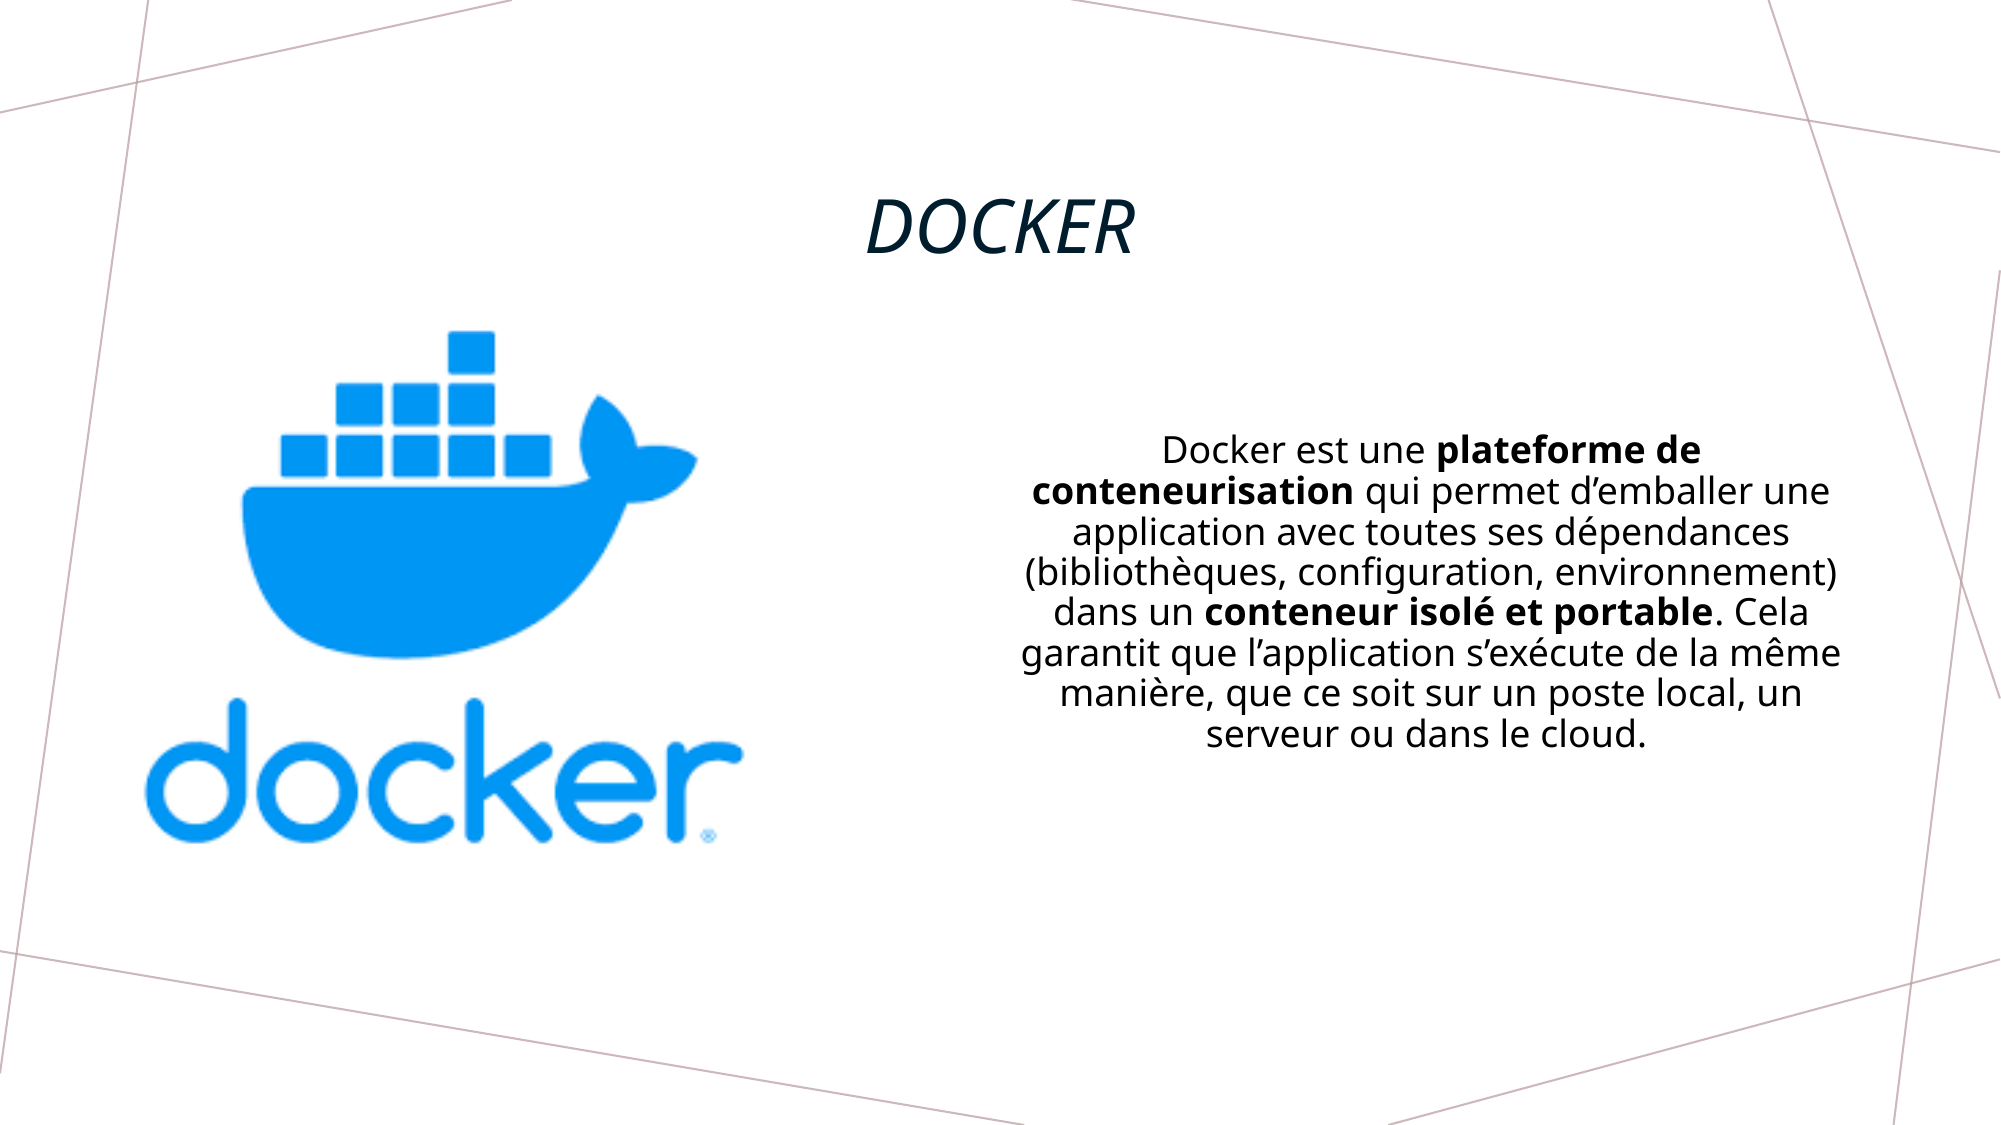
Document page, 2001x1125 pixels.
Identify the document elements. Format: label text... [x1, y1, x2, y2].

title Docker [137, 59, 1863, 278]
list Docker est une plateforme de conteneurisation qui permet d’emballer une application avec toutes ses dépendances (bibliothèques, configuration, environnement) dans un conteneur isolé et portable. Cela garantit que l’application s’exécute de la même manière, que ce soit sur un poste local, un serveur ou dans le cloud. [1000, 424, 1863, 953]
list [136, 280, 753, 897]
